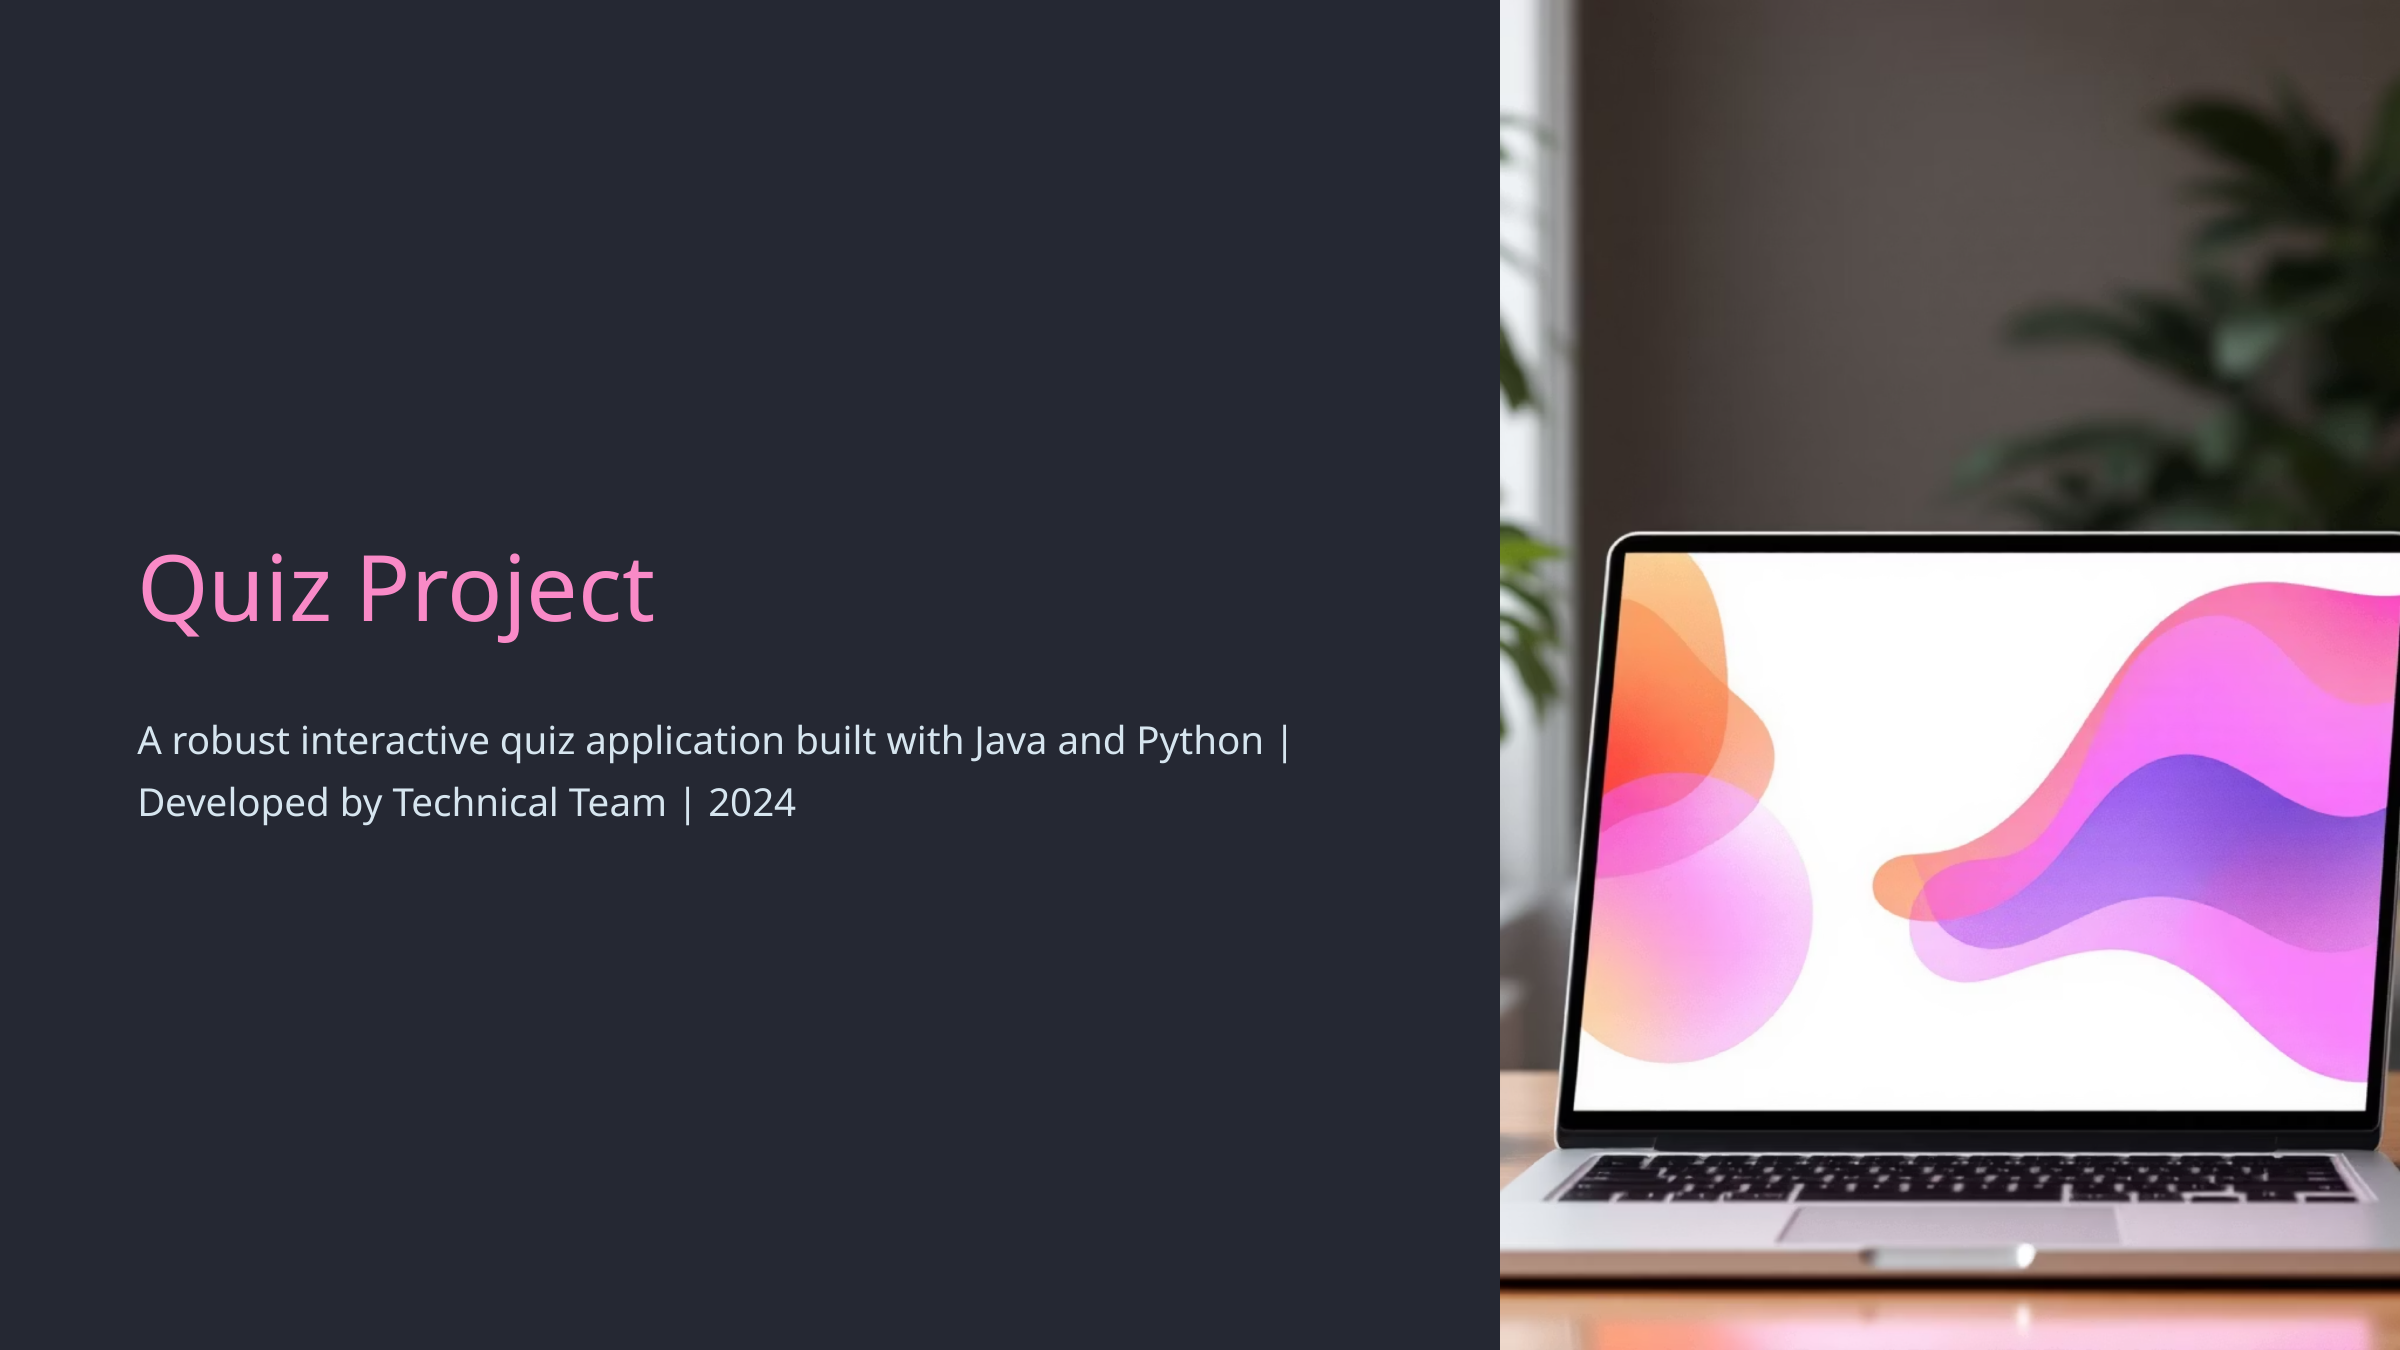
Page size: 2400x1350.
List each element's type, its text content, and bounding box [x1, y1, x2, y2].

text_box Quiz Project [137, 524, 1062, 641]
picture [1499, 0, 2400, 1350]
text_box A robust interactive quiz application built with Java and Python | Developed by Technical Team | 2024 [137, 699, 1363, 825]
